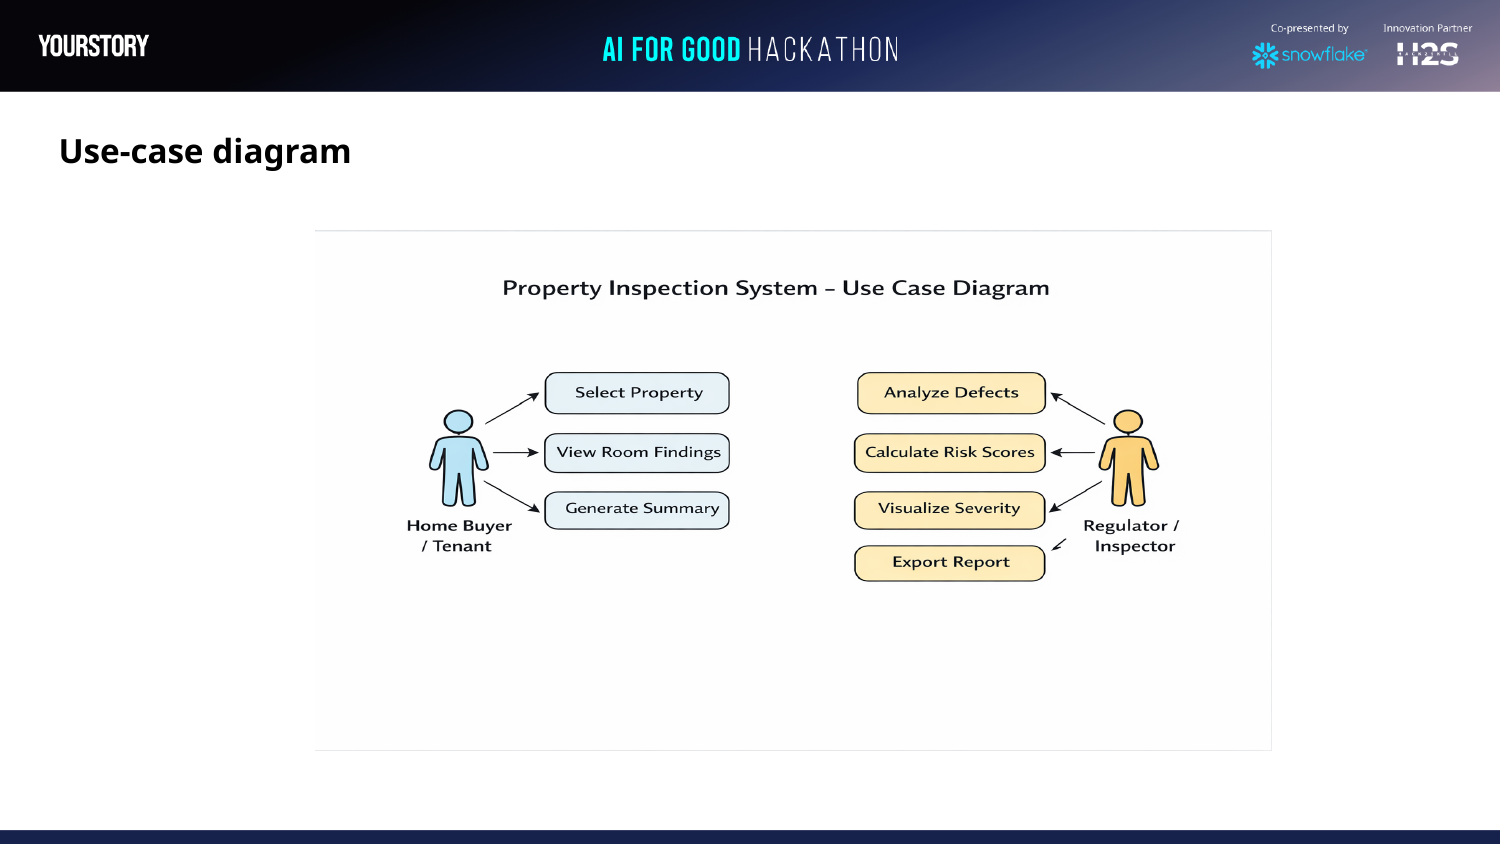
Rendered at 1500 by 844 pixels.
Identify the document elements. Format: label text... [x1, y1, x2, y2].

picture [0, 824, 1500, 844]
picture [315, 229, 1272, 751]
text_box Use-case diagram [43, 115, 1134, 208]
picture [0, 0, 1500, 93]
